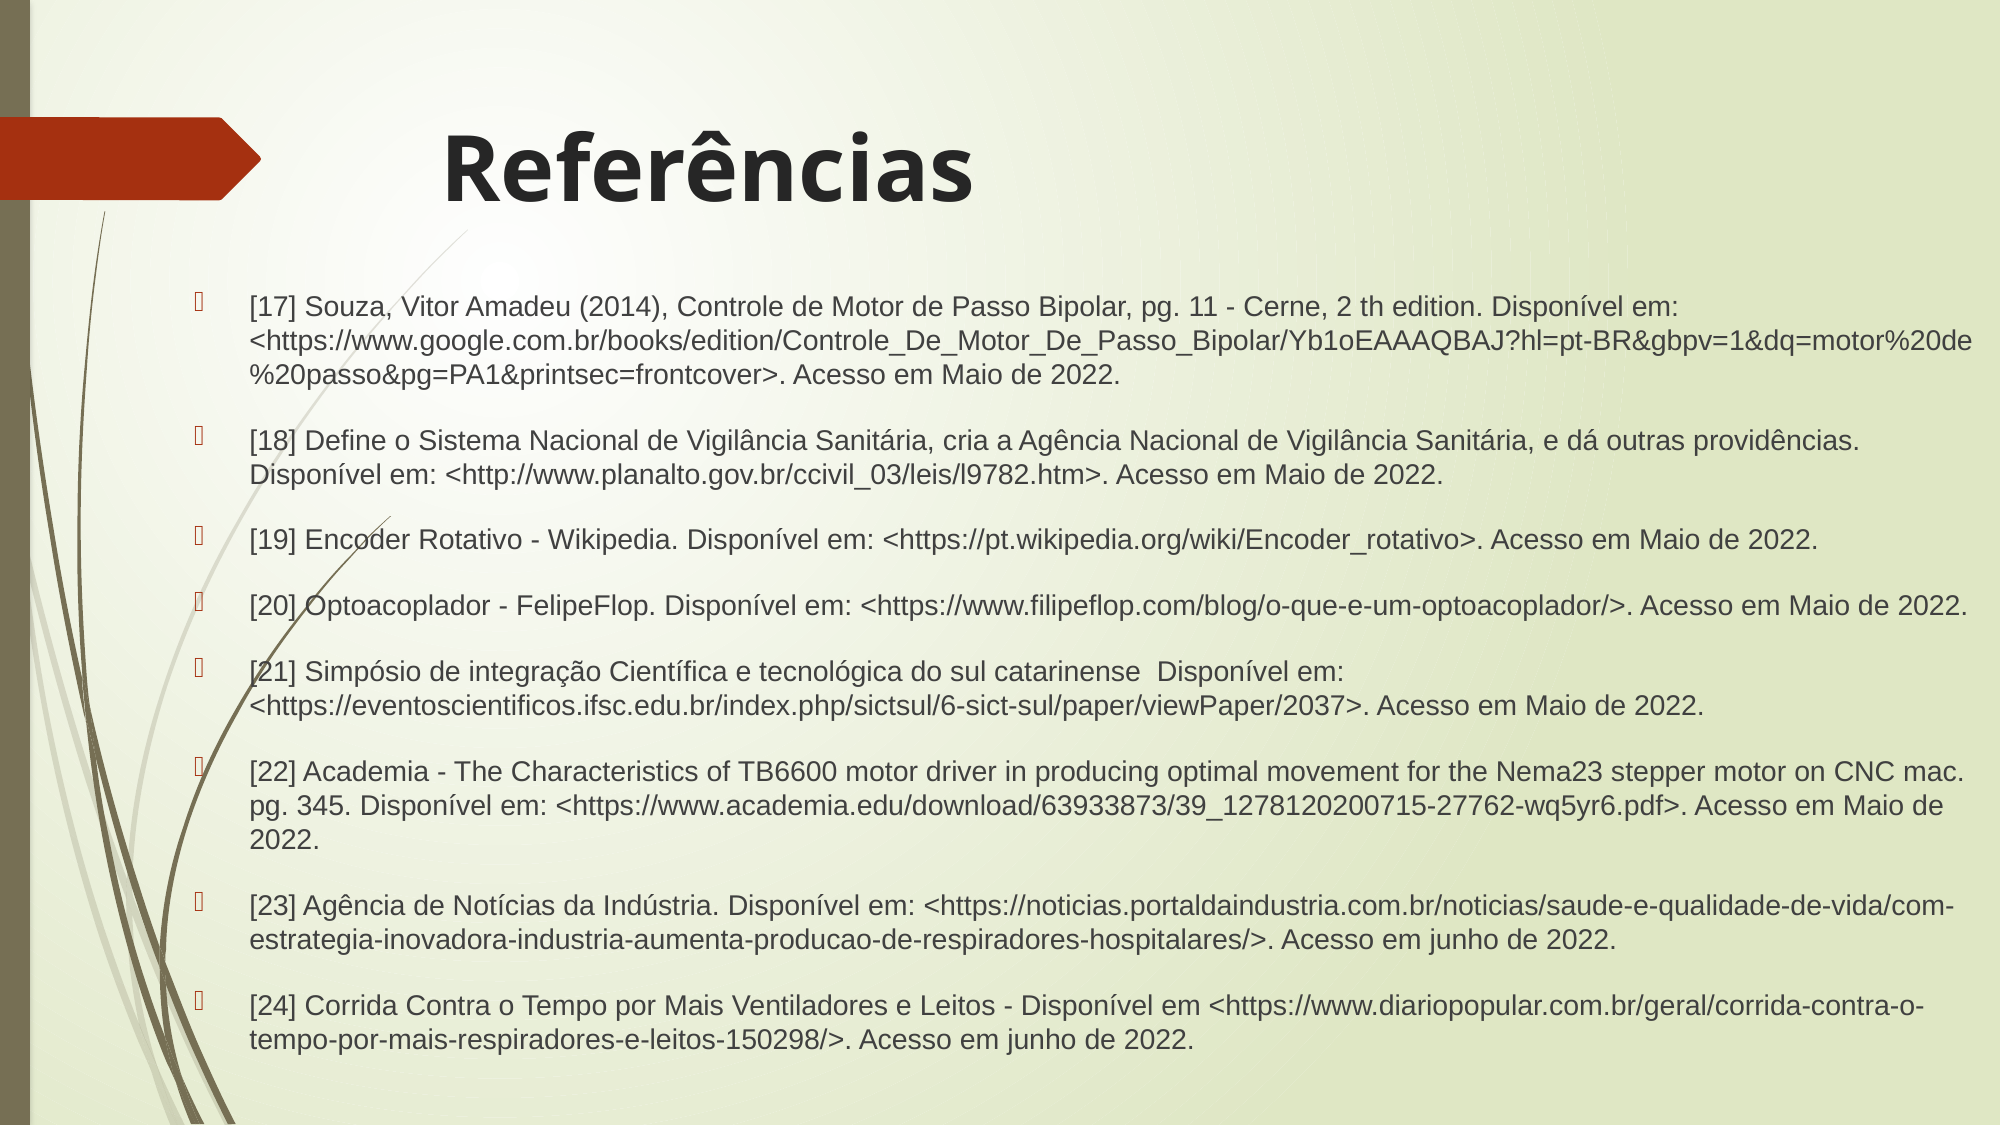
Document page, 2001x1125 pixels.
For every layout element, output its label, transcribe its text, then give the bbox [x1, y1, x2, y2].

title Referências [425, 102, 1888, 214]
list [17] Souza, Vitor Amadeu (2014), Controle de Motor de Passo Bipolar, pg. 11 - Cerne, 2 th edition. Disponível em: <https://www.google.com.br/books/edition/Controle_De_Motor_De_Passo_Bipolar/Yb1oEAAAQBAJ?hl=pt-BR&gbpv=1&dq=motor%20de%20passo&pg=PA1&printsec=frontcover>. Acesso em Maio de 2022. [18] Define o Sistema Nacional de Vigilância Sanitária, cria a Agência Nacional de Vigilância Sanitária, e dá outras providências. Disponível em: <http://www.planalto.gov.br/ccivil_03/leis/l9782.htm>. Acesso em Maio de 2022. [19] Encoder Rotativo - Wikipedia. Disponível em: <https://pt.wikipedia.org/wiki/Encoder_rotativo>. Acesso em Maio de 2022. [20] Optoacoplador - FelipeFlop. Disponível em: <https://www.filipeflop.com/blog/o-que-e-um-optoacoplador/>. Acesso em Maio de 2022. [21] Simpósio de integração Científica e tecnológica do sul catarinense Disponível em: <https://eventoscientificos.ifsc.edu.br/index.php/sictsul/6-sict-sul/paper/viewPaper/2037>. Acesso em Maio de 2022. [22] Academia - The Characteristics of TB6600 motor driver in producing optimal movement for the Nema23 stepper motor on CNC mac. pg. 345. Disponível em: <https://www.academia.edu/download/63933873/39_1278120200715-27762-wq5yr6.pdf>. Acesso em Maio de 2022. [23] Agência de Notícias da Indústria. Disponível em: <https://noticias.portaldaindustria.com.br/noticias/saude-e-qualidade-de-vida/com-estrategia-inovadora-industria-aumenta-producao-de-respiradores-hospitalares/>. Acesso em junho de 2022. [24] Corrida Contra o Tempo por Mais Ventiladores e Leitos - Disponível em <https://www.diariopopular.com.br/geral/corrida-contra-o-tempo-por-mais-respiradores-e-leitos-150298/>. Acesso em junho de 2022. [179, 214, 2000, 1101]
